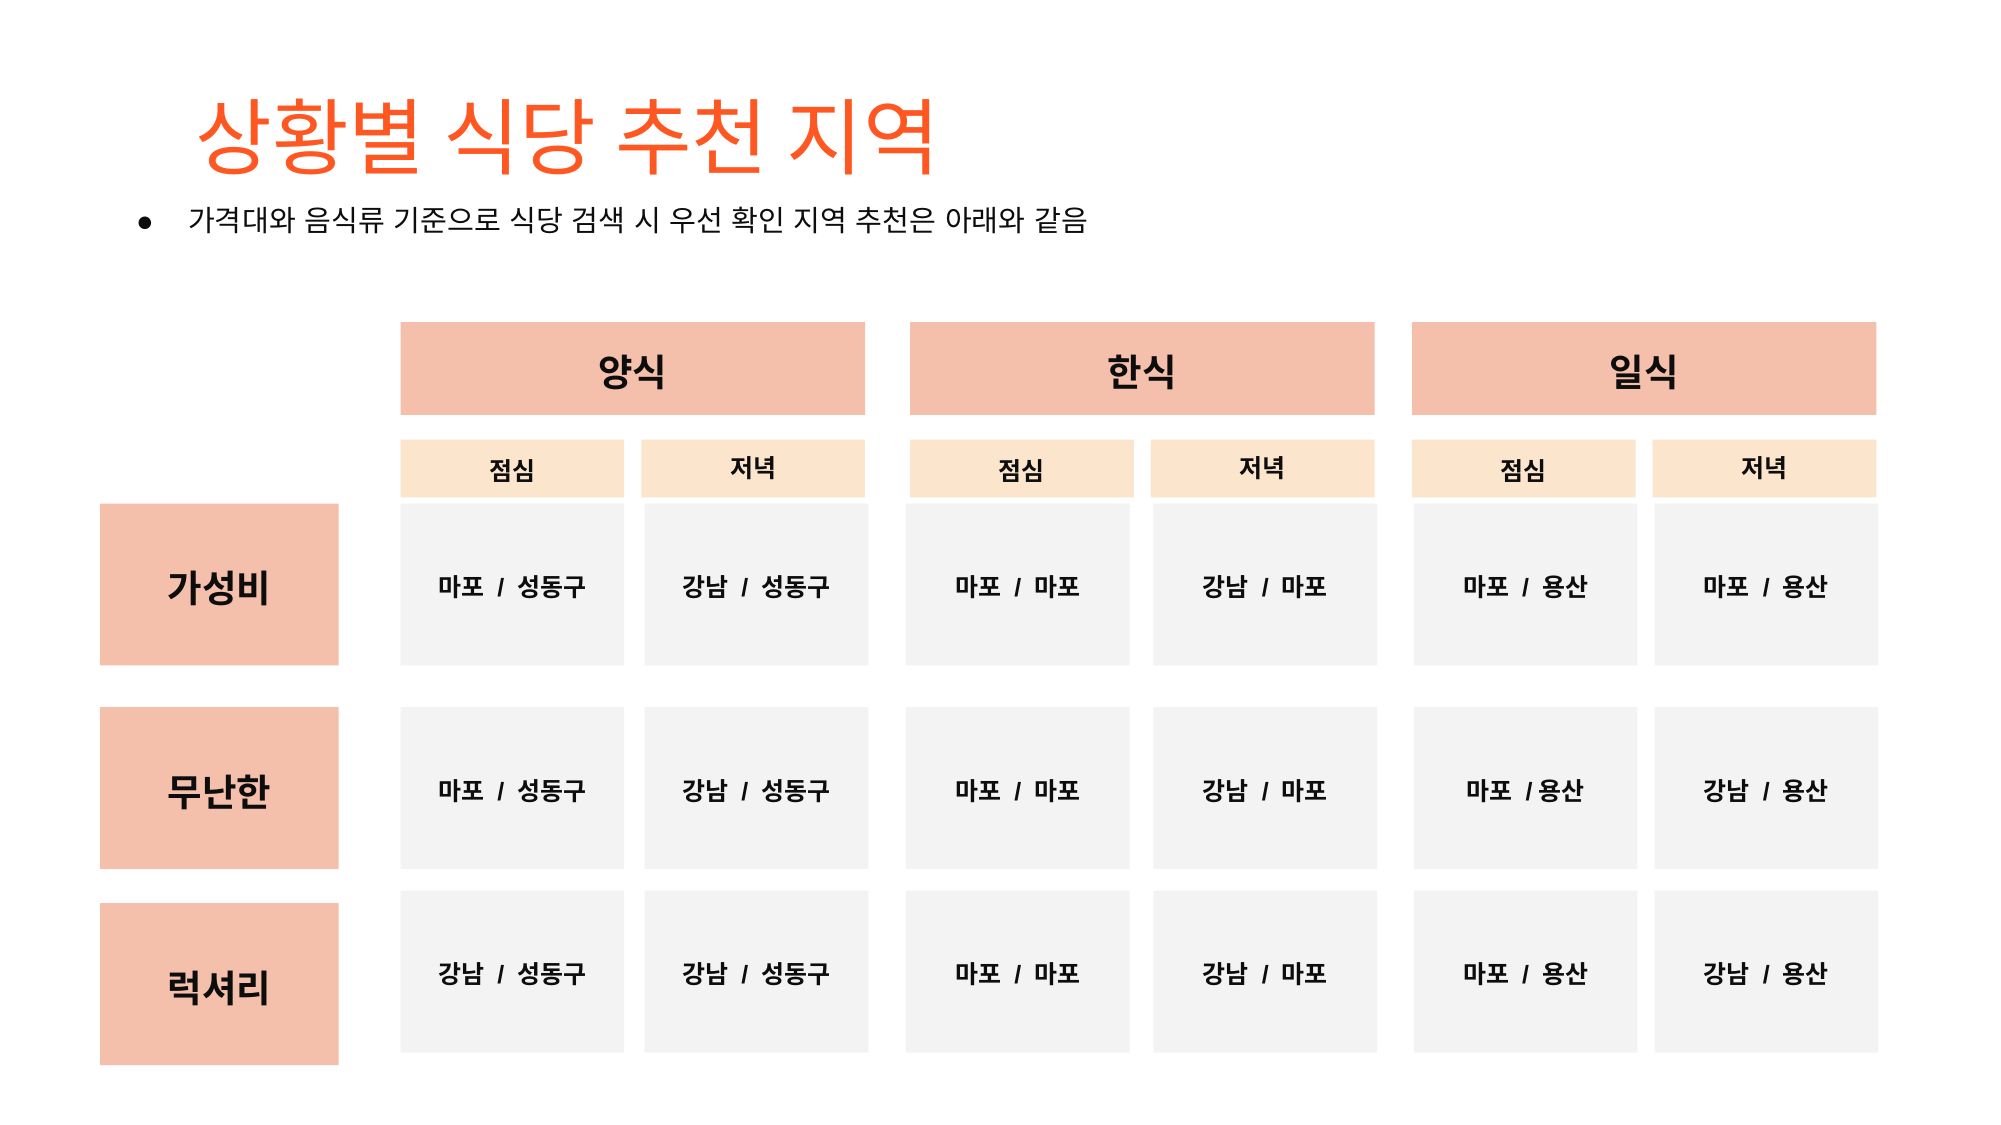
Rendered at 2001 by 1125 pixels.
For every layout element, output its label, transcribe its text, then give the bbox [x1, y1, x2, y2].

text_box 마포 /용산 [1413, 707, 1638, 869]
text_box 점심 [400, 439, 625, 498]
text_box 점심 [910, 439, 1134, 498]
text_box 점심 [1411, 439, 1636, 498]
text_box 강남 / 성동구 [644, 890, 869, 1053]
text_box 럭셔리 [100, 903, 339, 1066]
text_box 마포 / 용산 [1654, 503, 1879, 666]
text_box 마포 / 용산 [1413, 503, 1638, 666]
text_box 강남 / 성동구 [644, 707, 869, 869]
text_box 마포 / 마포 [905, 890, 1130, 1053]
text_box 강남 / 용산 [1654, 890, 1879, 1053]
text_box 강남 / 마포 [1153, 503, 1378, 666]
text_box 강남 / 성동구 [400, 890, 625, 1053]
text_box 강남 / 마포 [1153, 890, 1378, 1053]
text_box 마포 / 성동구 [400, 707, 625, 869]
text_box 마포 / 성동구 [400, 503, 625, 666]
title 상황별 식당 추천 지역 [175, 65, 1901, 185]
text_box 마포 / 마포 [905, 503, 1130, 666]
text_box 무난한 [100, 707, 339, 869]
text_box 저녁 [1150, 439, 1375, 498]
text_box 일식 [1412, 322, 1877, 415]
text_box 저녁 [1652, 439, 1877, 498]
text_box 강남 / 용산 [1654, 707, 1879, 869]
text_box 한식 [910, 322, 1375, 415]
text_box 마포 / 용산 [1413, 890, 1638, 1053]
text_box 강남 / 마포 [1153, 707, 1378, 869]
text_box 강남 / 성동구 [644, 503, 869, 666]
list 가격대와 음식류 기준으로 식당 검색 시 우선 확인 지역 추천은 아래와 같음 [93, 185, 1957, 339]
text_box 저녁 [641, 439, 865, 498]
text_box 마포 / 마포 [905, 707, 1130, 869]
text_box 가성비 [100, 503, 339, 666]
text_box 양식 [400, 322, 866, 415]
